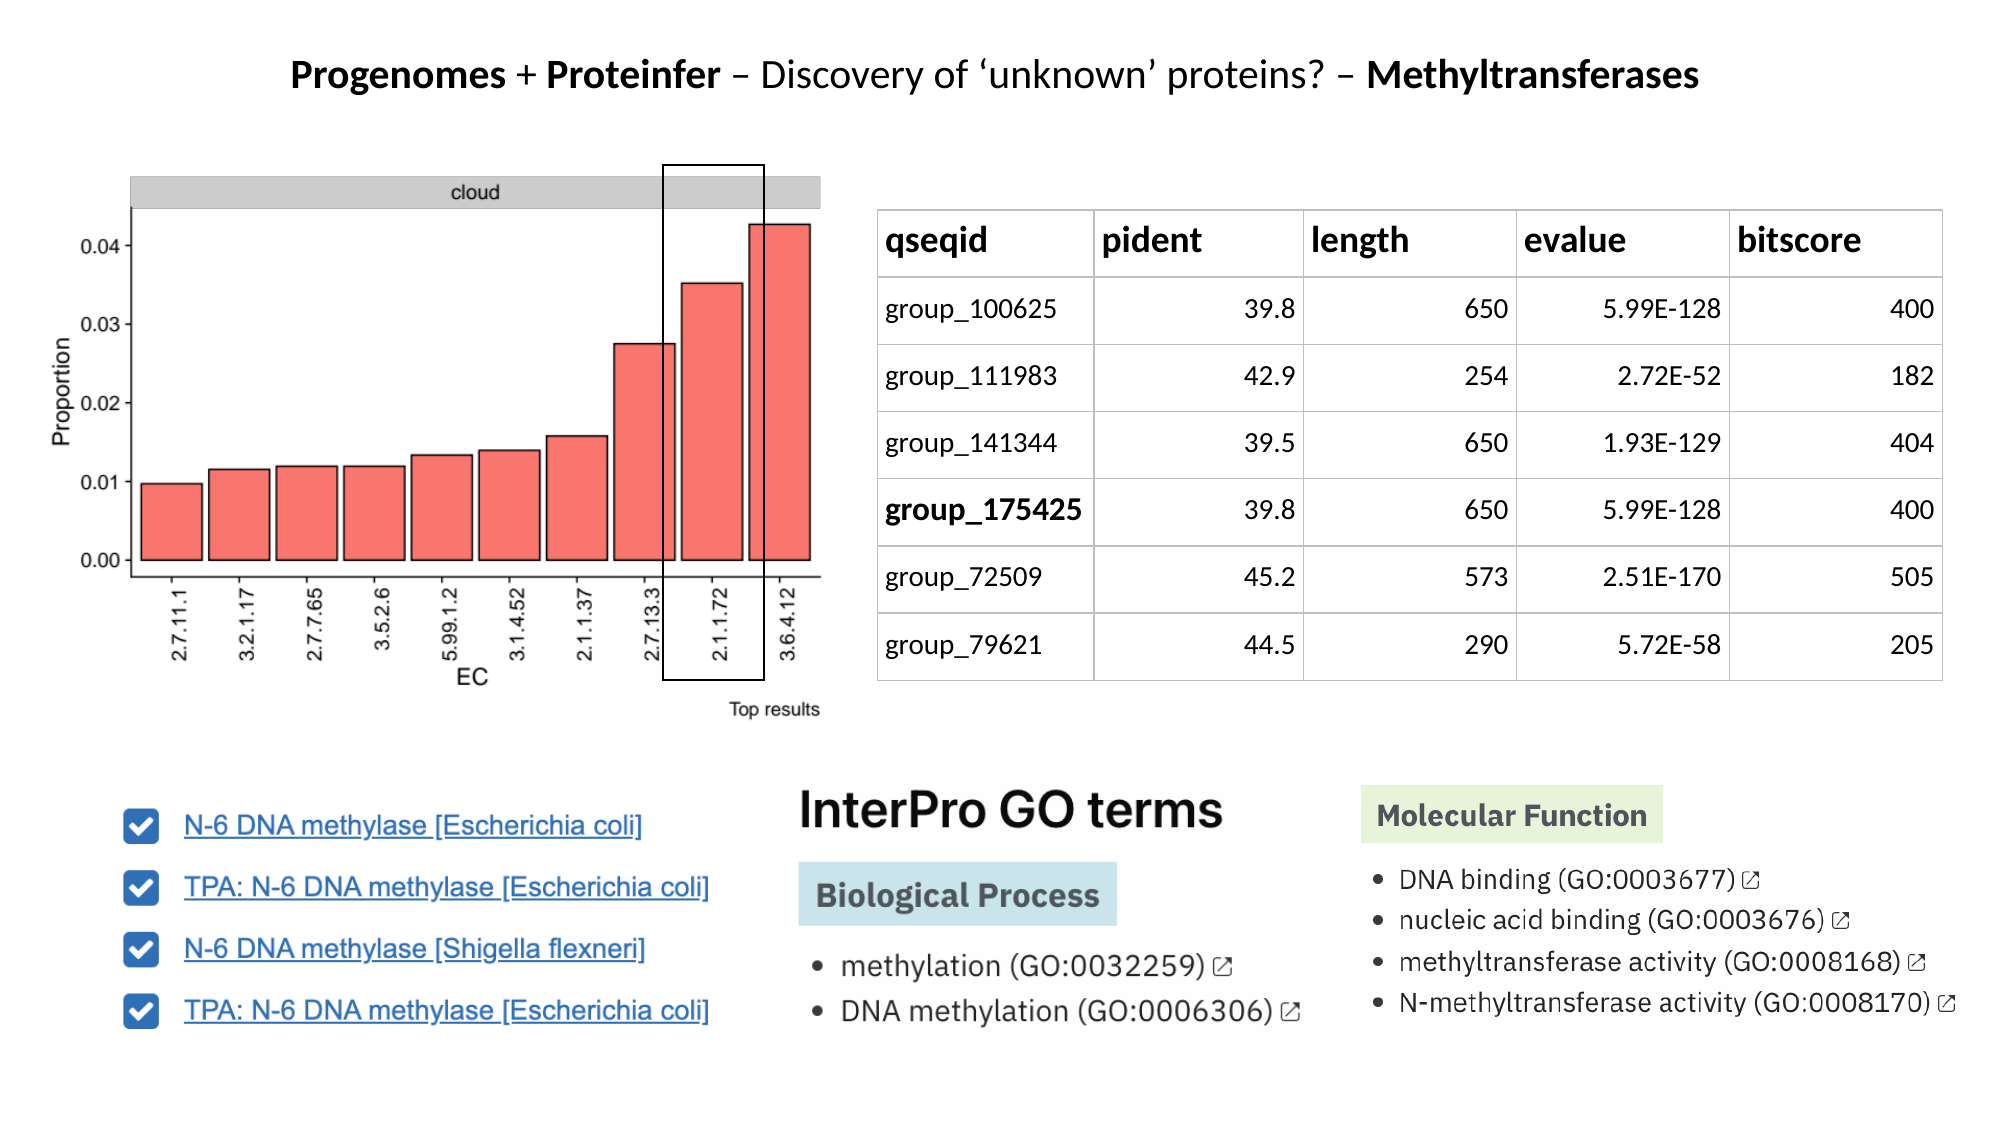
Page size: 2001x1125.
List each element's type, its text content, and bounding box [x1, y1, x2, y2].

table_cell group_111983 [878, 345, 1093, 411]
table_cell 254 [1304, 345, 1516, 411]
table_cell 44.5 [1095, 614, 1303, 680]
text_box Progenomes + Proteinfer – Discovery of ‘unknown’ proteins? – Methyltransferases [0, 39, 2000, 104]
table_cell 205 [1730, 614, 1942, 680]
table_cell 2.51E-170 [1517, 547, 1729, 612]
table_cell 650 [1304, 278, 1516, 344]
table_cell 182 [1730, 345, 1942, 411]
table_cell 5.99E-128 [1517, 479, 1729, 545]
table_cell group_100625 [878, 278, 1093, 344]
table_cell group_175425 [878, 479, 1093, 545]
table_header bitscore [1730, 211, 1942, 276]
table_header length [1304, 211, 1516, 276]
table_cell 5.99E-128 [1517, 278, 1729, 344]
table_cell 39.8 [1095, 278, 1303, 344]
table_cell 650 [1304, 479, 1516, 545]
picture [114, 796, 757, 1051]
table_cell 650 [1304, 412, 1516, 478]
table_cell 505 [1730, 547, 1942, 612]
table_cell 39.8 [1095, 479, 1303, 545]
table_cell 42.9 [1095, 345, 1303, 411]
table_cell group_79621 [878, 614, 1093, 680]
table_cell 400 [1730, 278, 1942, 344]
table_header evalue [1517, 211, 1729, 276]
table_cell 5.72E-58 [1517, 614, 1729, 680]
table_cell 290 [1304, 614, 1516, 680]
table_cell 404 [1730, 412, 1942, 478]
table_cell 1.93E-129 [1517, 412, 1729, 478]
table_header qseqid [878, 211, 1093, 276]
table_cell 45.2 [1095, 547, 1303, 612]
table_header pident [1095, 211, 1303, 276]
table_cell group_72509 [878, 547, 1093, 612]
table_cell 2.72E-52 [1517, 345, 1729, 411]
table_cell 39.5 [1095, 412, 1303, 478]
table_cell group_141344 [878, 412, 1093, 478]
picture [784, 764, 1979, 1038]
table_cell 573 [1304, 547, 1516, 612]
picture [41, 165, 830, 728]
table_cell 400 [1730, 479, 1942, 545]
